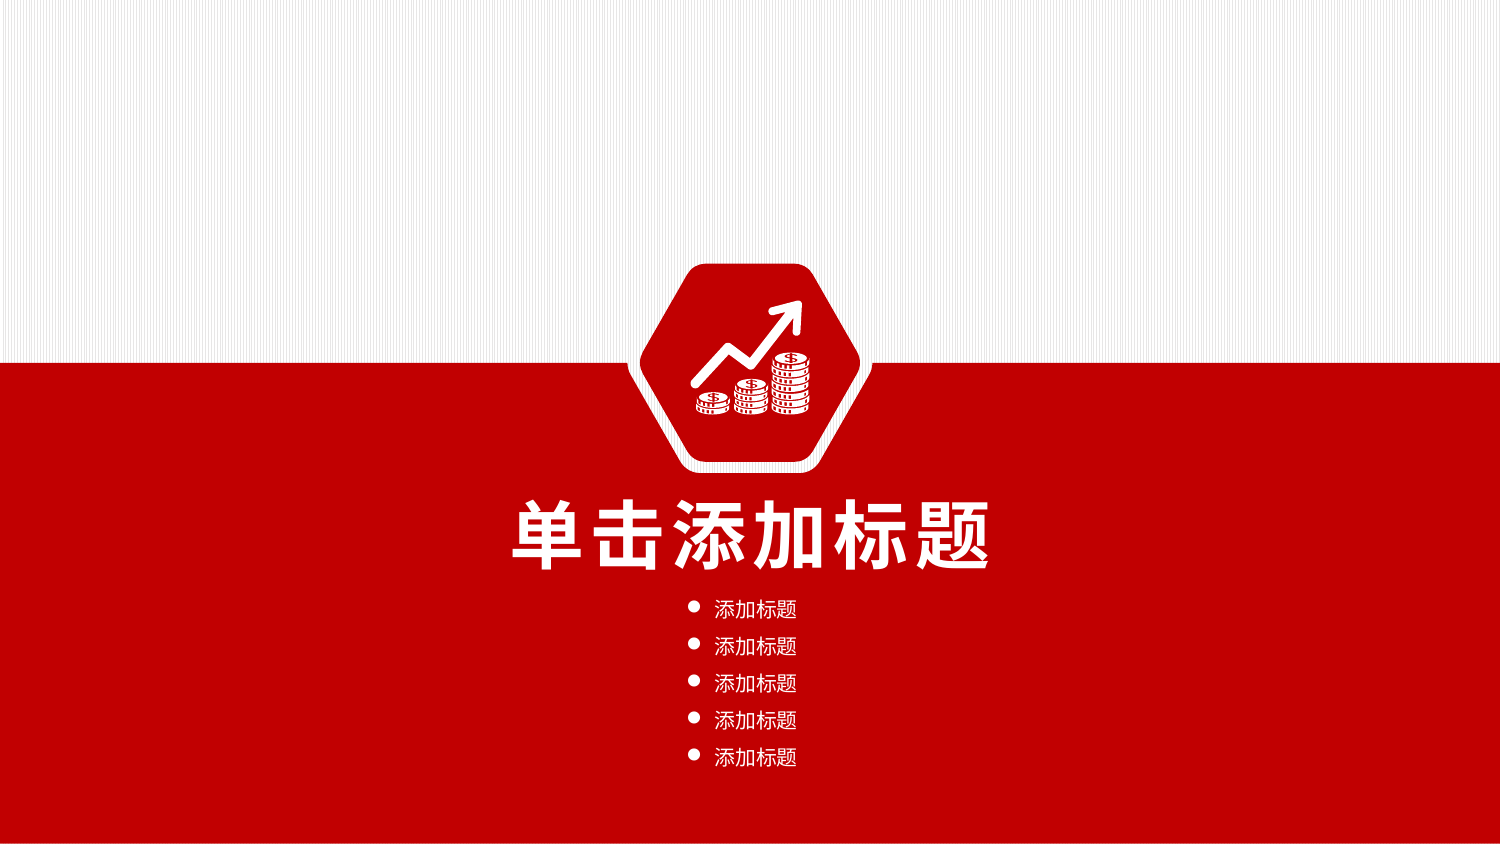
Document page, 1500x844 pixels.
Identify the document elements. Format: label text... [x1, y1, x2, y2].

text_box 添加标题 [686, 633, 878, 659]
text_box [639, 263, 860, 462]
text_box 添加标题 [686, 744, 878, 770]
text_box 添加标题 [686, 707, 878, 733]
text_box 添加标题 [686, 597, 878, 623]
text_box 添加标题 [686, 670, 878, 696]
text_box 单击添加标题 [467, 482, 1033, 585]
text_box [0, 361, 1500, 844]
